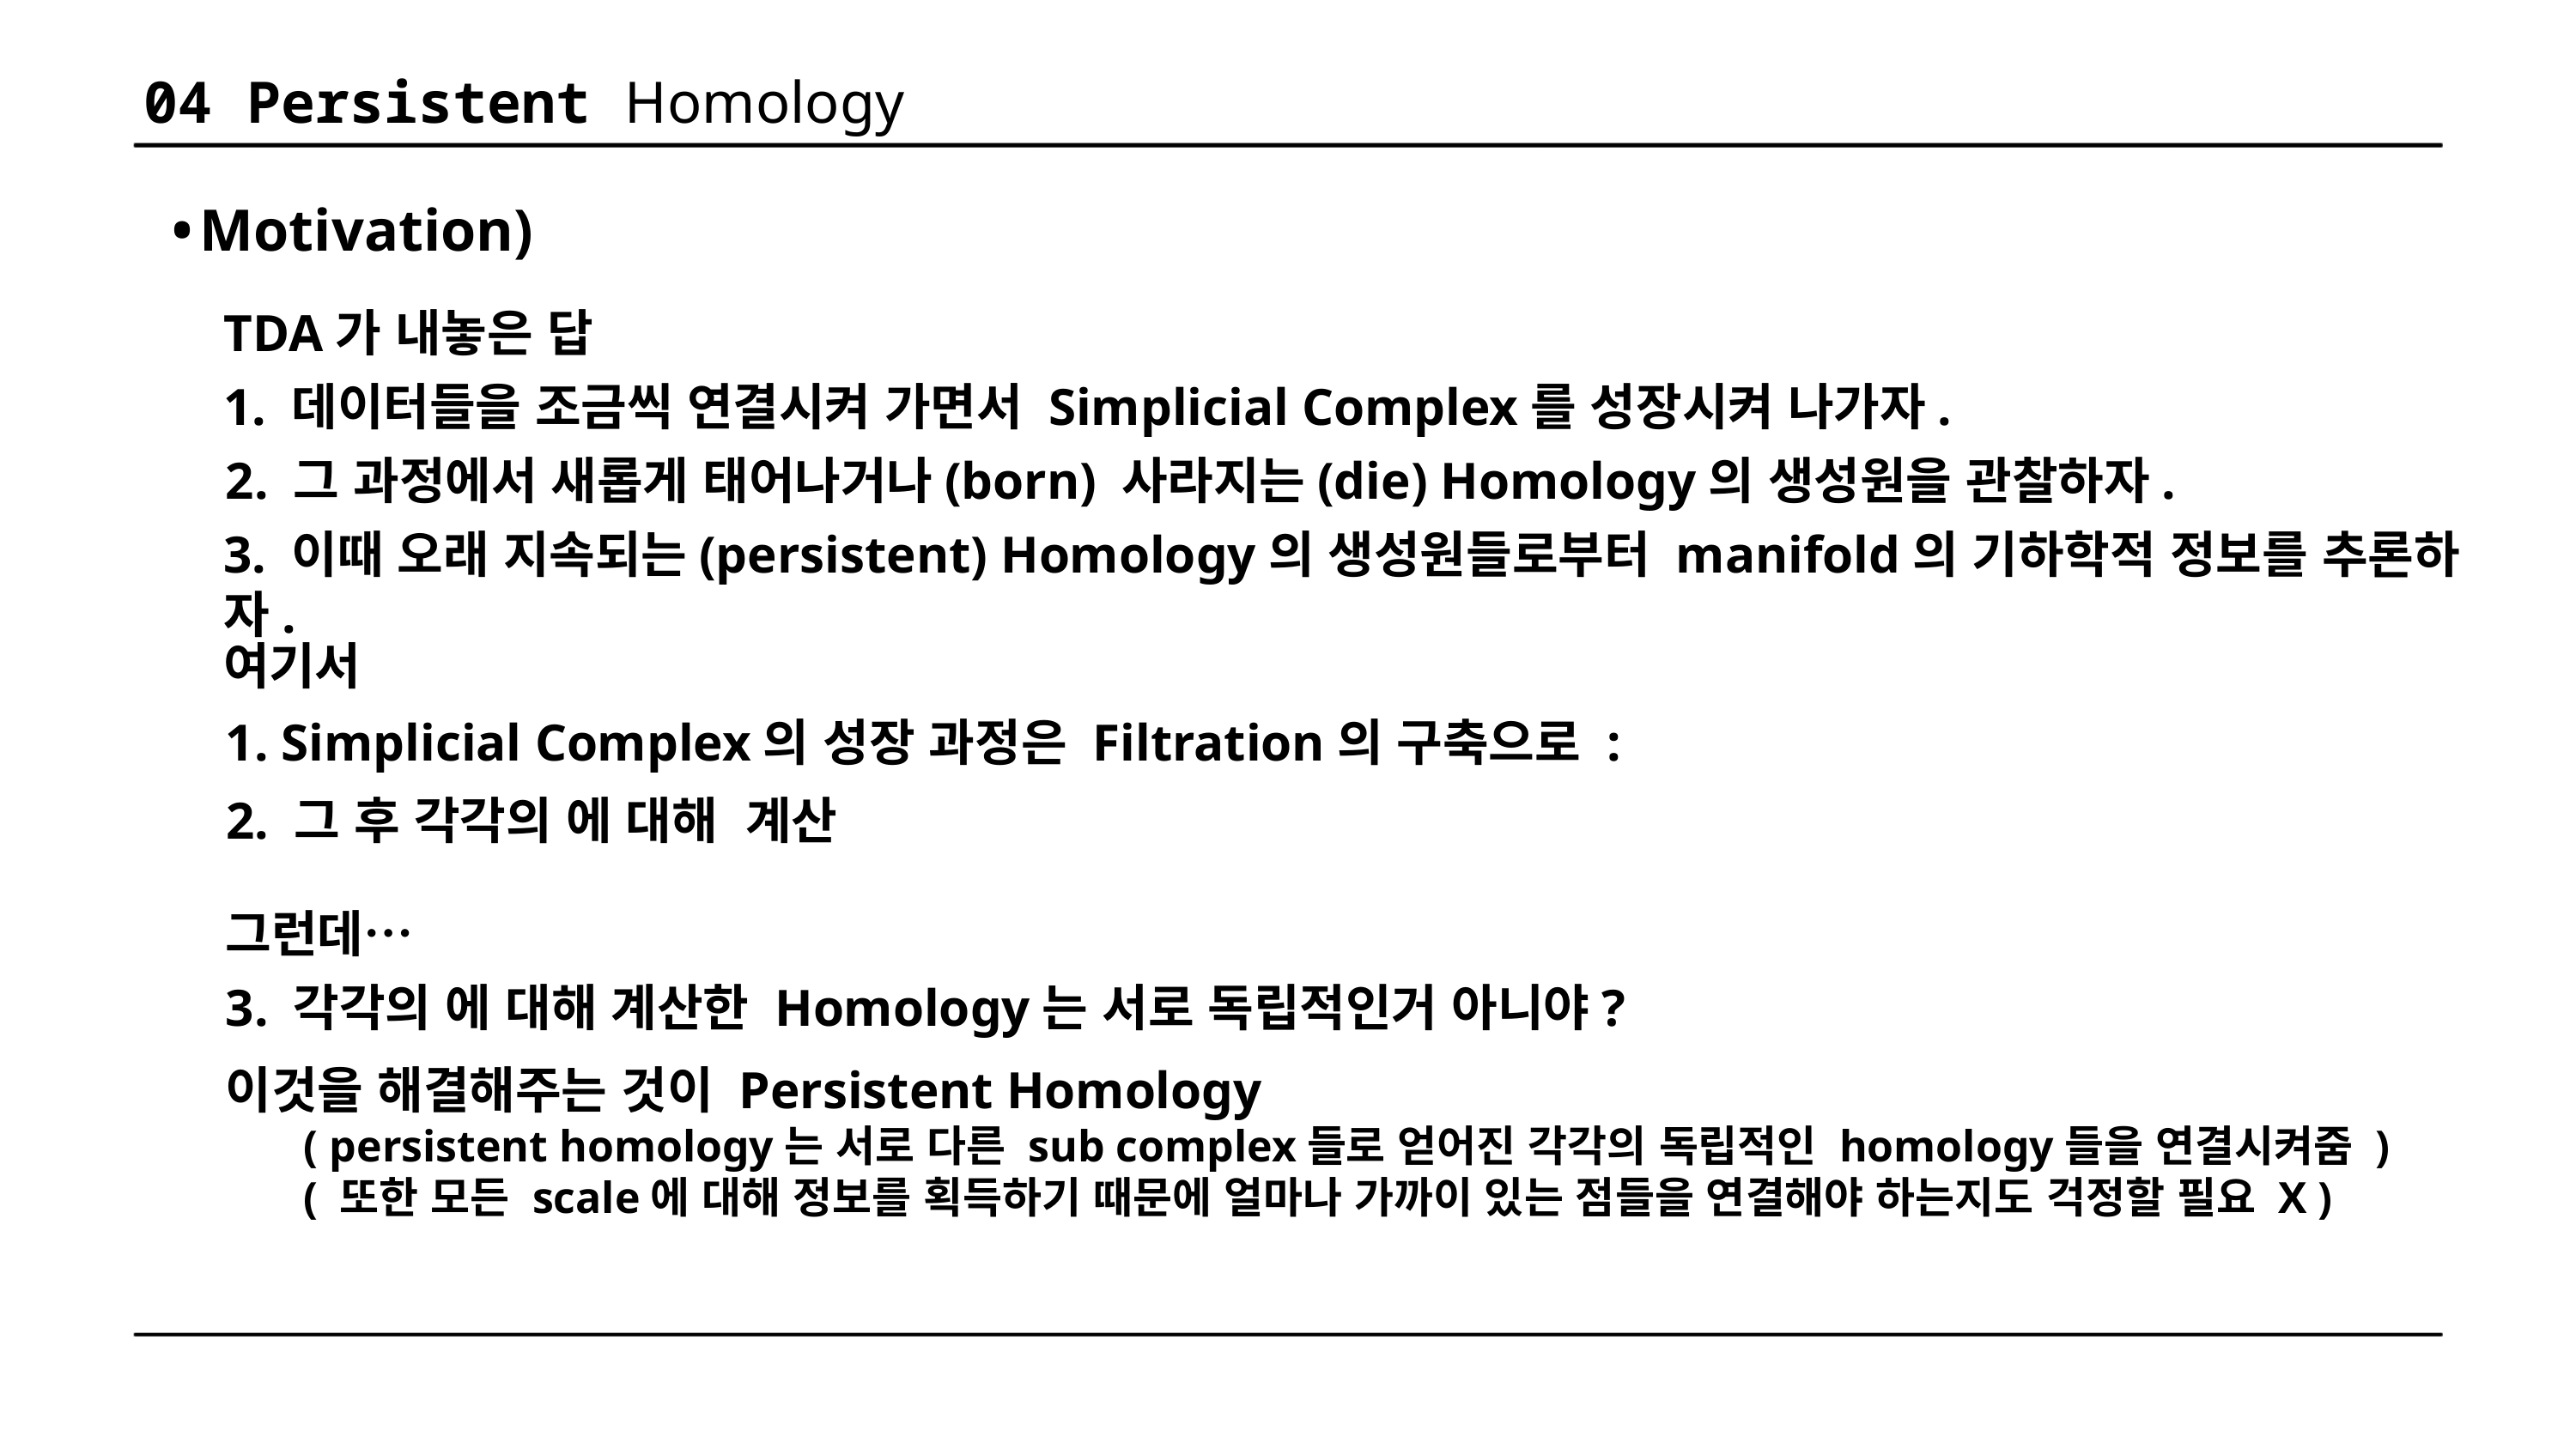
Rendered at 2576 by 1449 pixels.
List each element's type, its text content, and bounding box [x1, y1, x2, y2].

text_box 그런데… [213, 895, 2342, 969]
text_box 04 Persistent Homology [131, 59, 1095, 141]
text_box 2. 그 과정에서 새롭게 태어나거나(born) 사라지는(die) Homology의 생성원을 관찰하자. [213, 442, 2342, 516]
text_box TDA가 내놓은 답 [210, 294, 2340, 368]
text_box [133, 1331, 2443, 1337]
text_box •Motivation) [153, 187, 1288, 270]
text_box 여기서 [210, 627, 2340, 701]
text_box 1. 데이터들을 조금씩 연결시켜 가면서 Simplicial Complex를 성장시켜 나가자. [210, 368, 2340, 442]
text_box 3. 이때 오래 지속되는(persistent) Homology의 생성원들로부터 manifold의 기하학적 정보를 추론하자. [210, 516, 2533, 650]
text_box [133, 142, 2443, 148]
